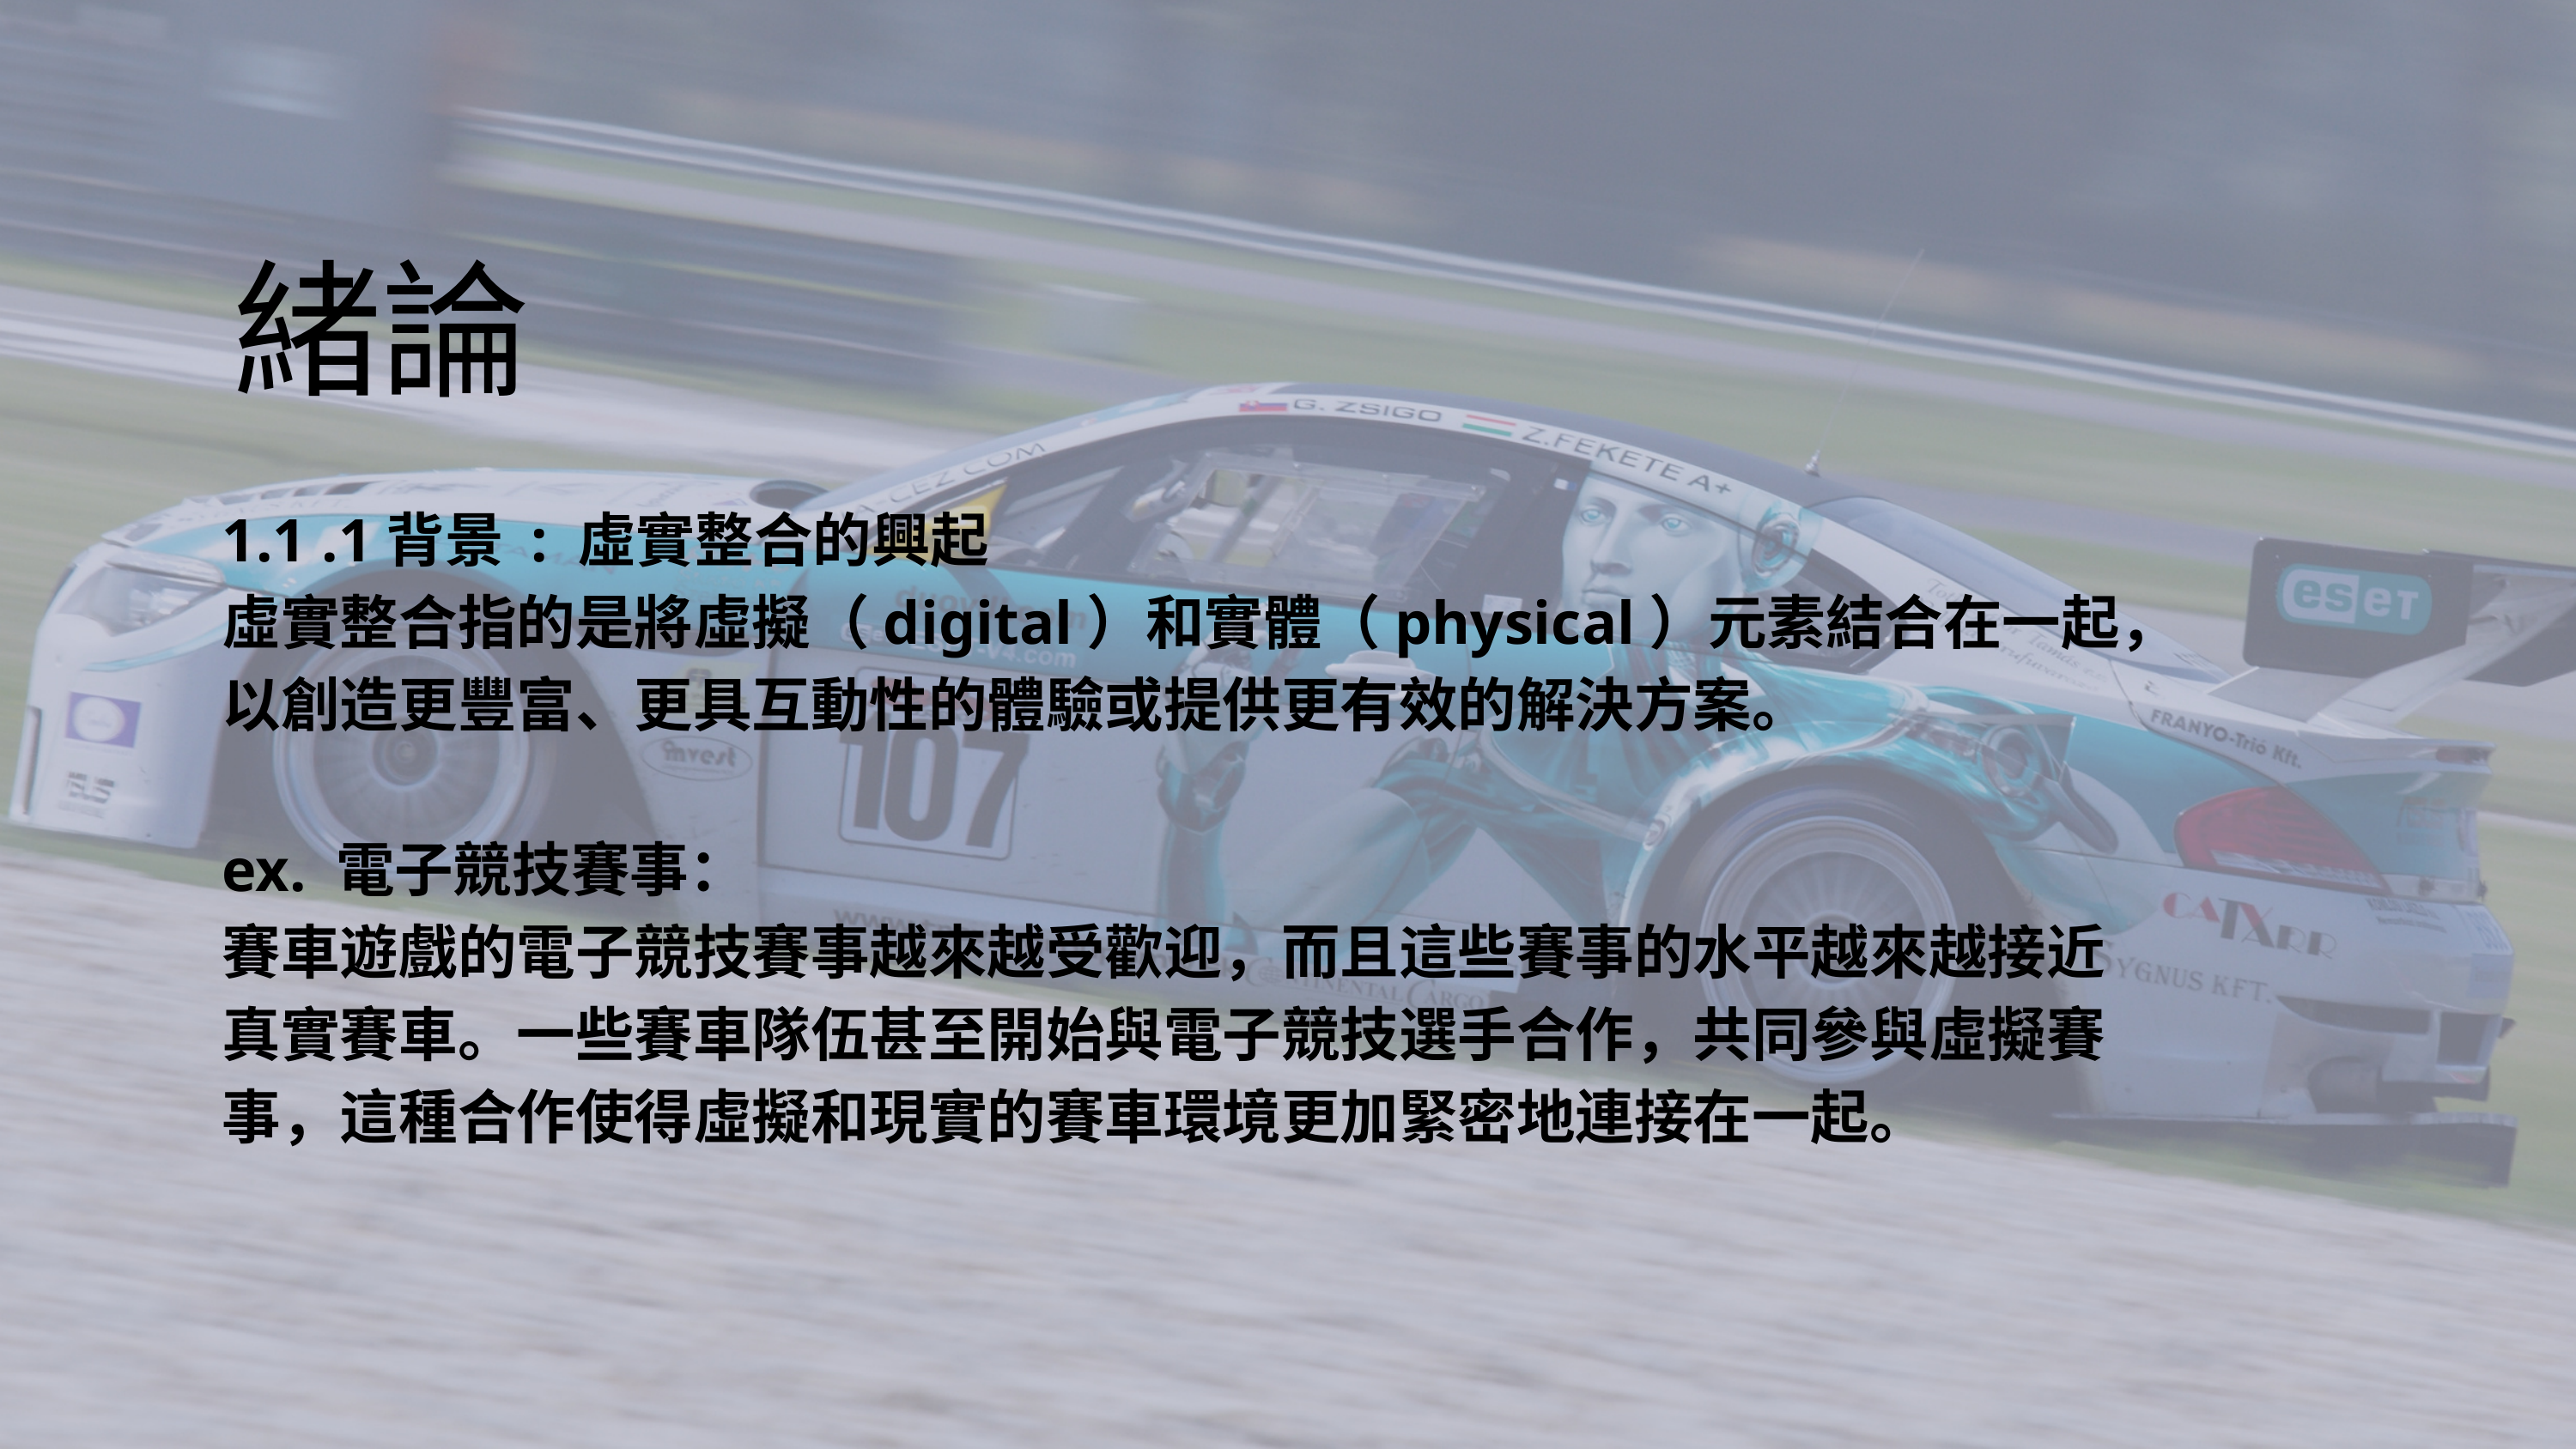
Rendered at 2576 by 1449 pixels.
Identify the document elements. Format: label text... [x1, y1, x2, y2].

text_box 緒論 [0, 307, 892, 522]
text_box [0, 0, 2576, 1449]
text_box 1.1 .1背景 : 虛實整合的興起 虛實整合指的是將虛擬（digital）和實體（physical）元素結合在一起，以創造更豐富、更具互動性的體驗或提供更有效的解決方案。 ex. 電子競技賽事： 賽車遊戲的電子競技賽事越來越受歡迎，而且這些賽事的水平越來越接近真實賽車。一些賽車隊伍甚至開始與電子競技選手合作，共同參與虛擬賽事，這種合作使得虛擬和現實的賽車環境更加緊密地連接在一起。 [222, 491, 2160, 1449]
